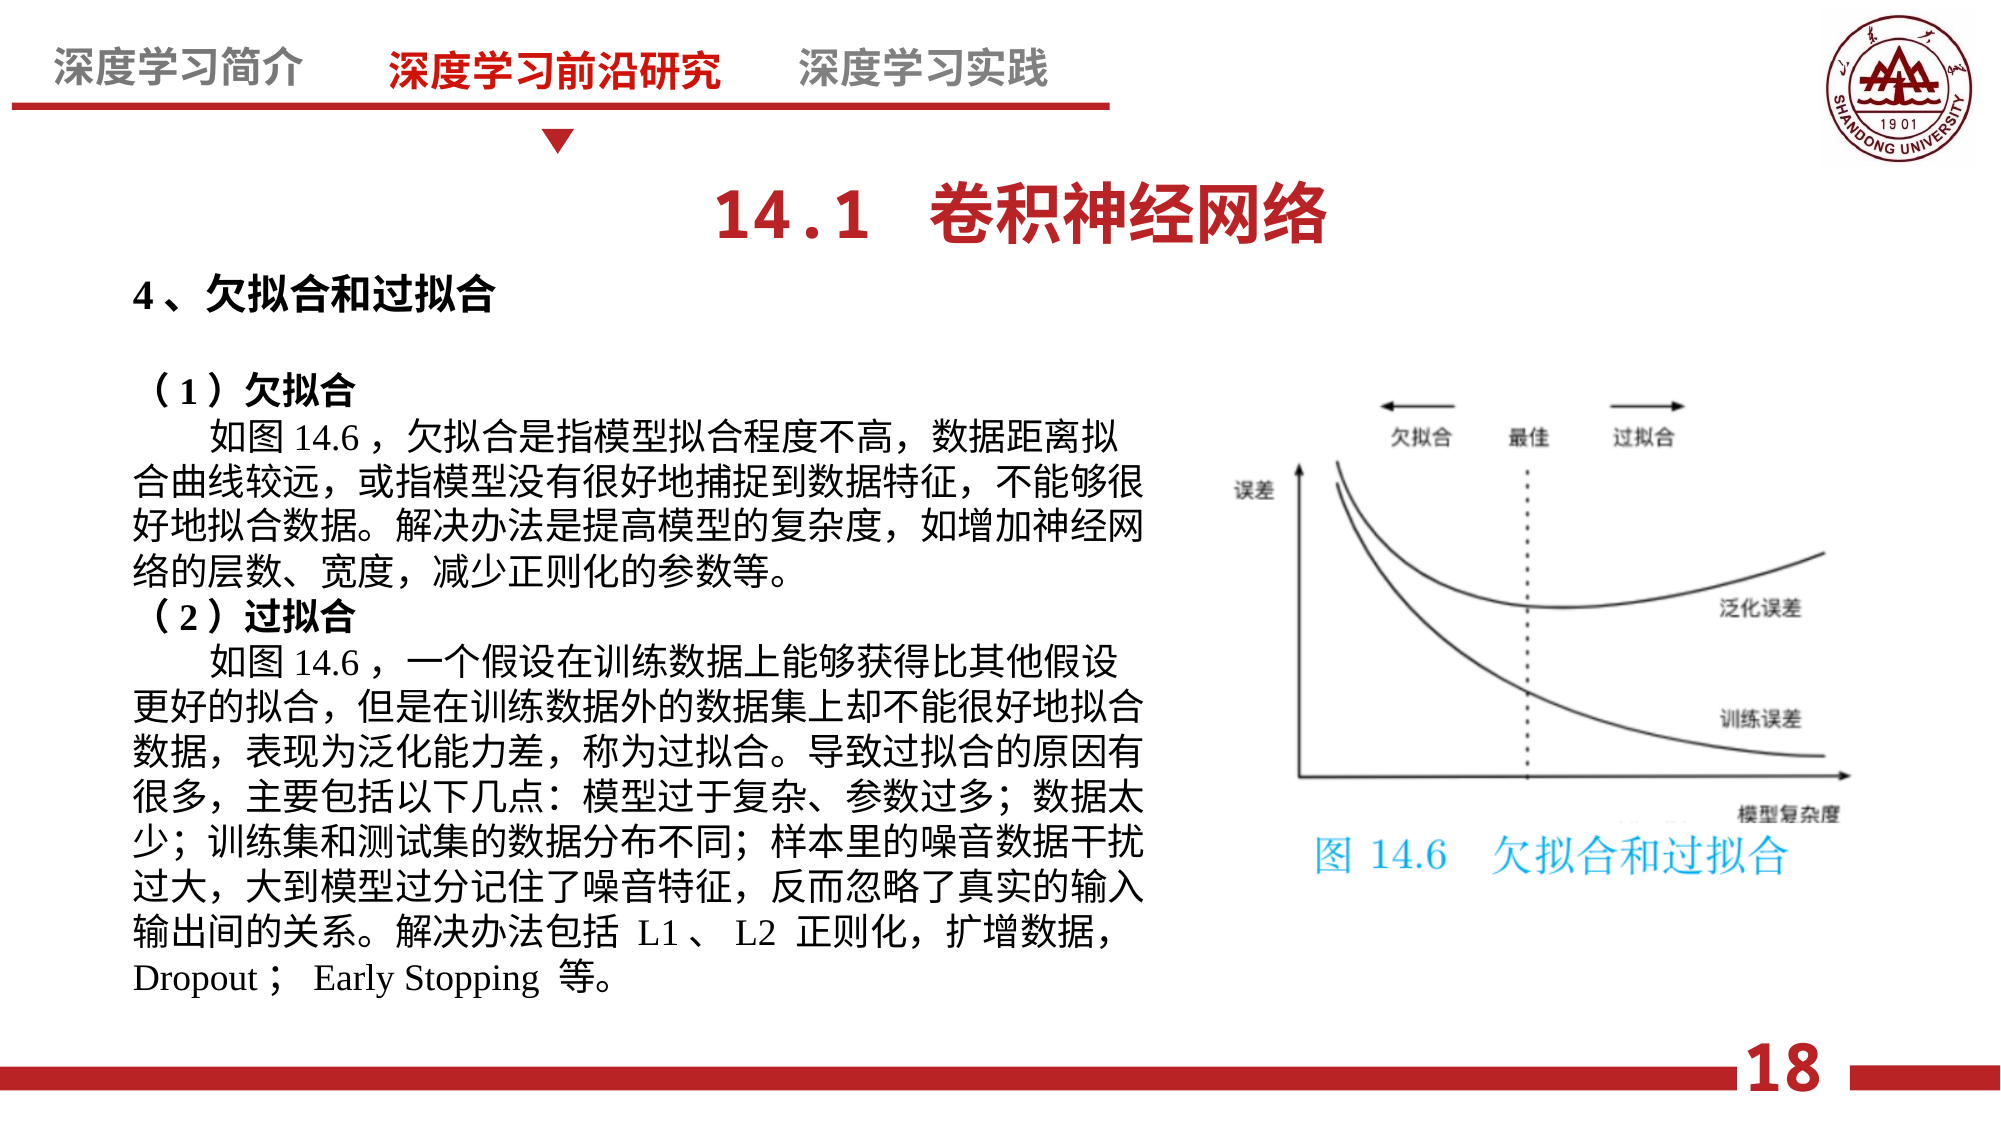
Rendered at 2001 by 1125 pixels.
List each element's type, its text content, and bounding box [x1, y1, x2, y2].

picture [1820, 9, 1977, 167]
text_box 14.1 卷积神经网络 [697, 164, 1344, 259]
picture [1166, 375, 1929, 897]
text_box 4、欠拟合和过拟合 （1）欠拟合 如图14.6，欠拟合是指模型拟合程度不高，数据距离拟合曲线较远，或指模型没有很好地捕捉到数据特征，不能够很好地拟合数据。解决办法是提高模型的复杂度，如增加神经网络的层数、宽度，减少正则化的参数等。 （2）过拟合 如图14.6，一个假设在训练数据上能够获得比其他假设更好的拟合，但是在训练数据外的数据集上却不能很好地拟合数据，表现为泛化能力差，称为过拟合。导致过拟合的原因有很多，主要包括以下几点：模型过于复杂、参数过多；数据太少；训练集和测试集的数据分布不同；样本里的噪音数据干扰过大，大到模型过分记住了噪音特征，反而忽略了真实的输入输出间的关系。解决办法包括 L1、L2 正则化，扩增数据，Dropout；Early Stopping 等。 [118, 260, 1167, 1005]
